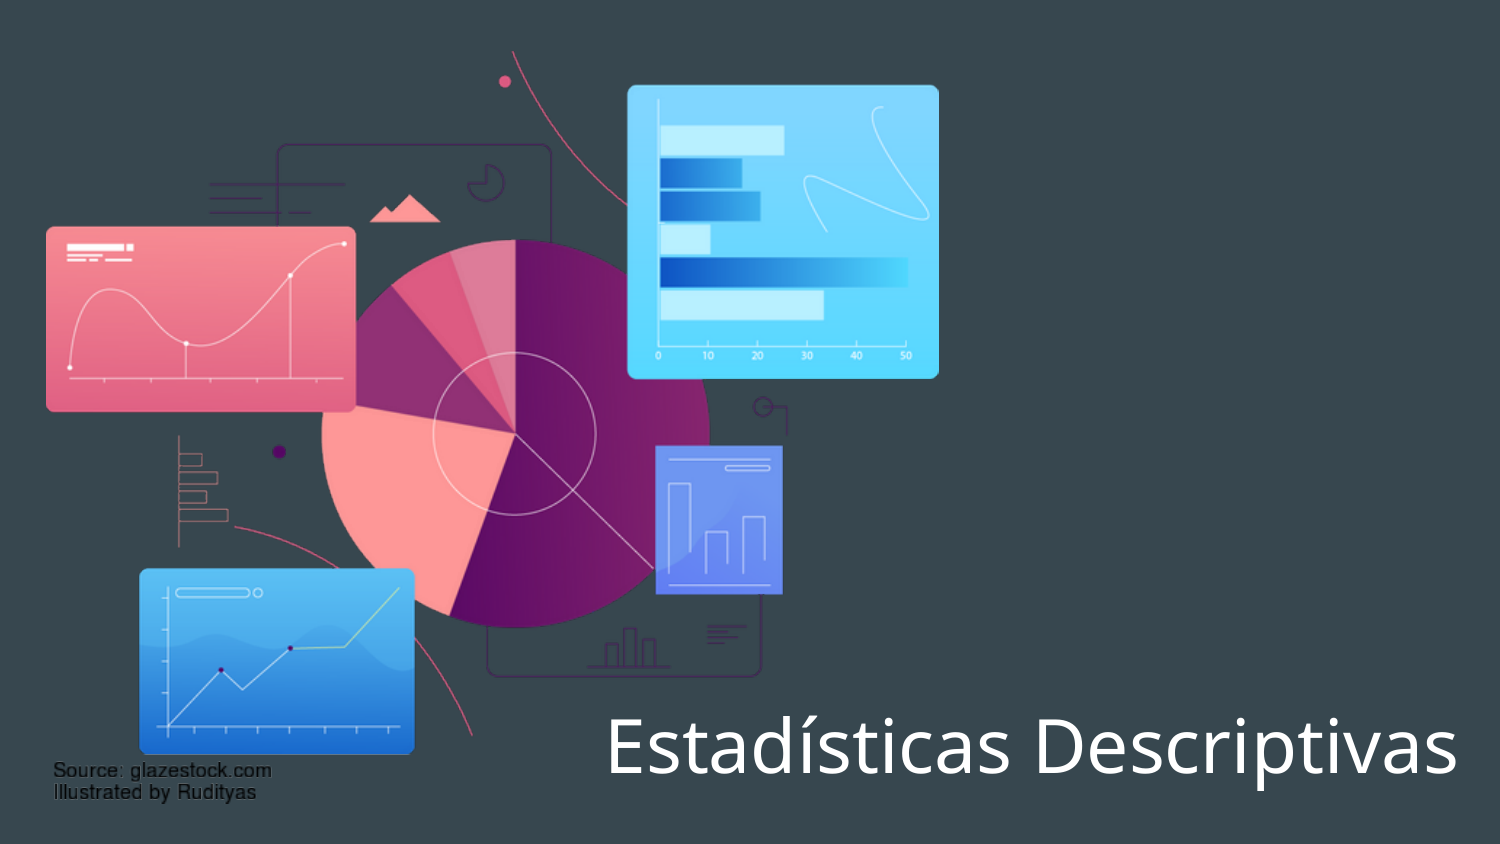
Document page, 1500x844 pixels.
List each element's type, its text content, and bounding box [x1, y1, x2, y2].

title Estadísticas Descriptivas [187, 672, 1476, 815]
picture [46, 51, 939, 805]
